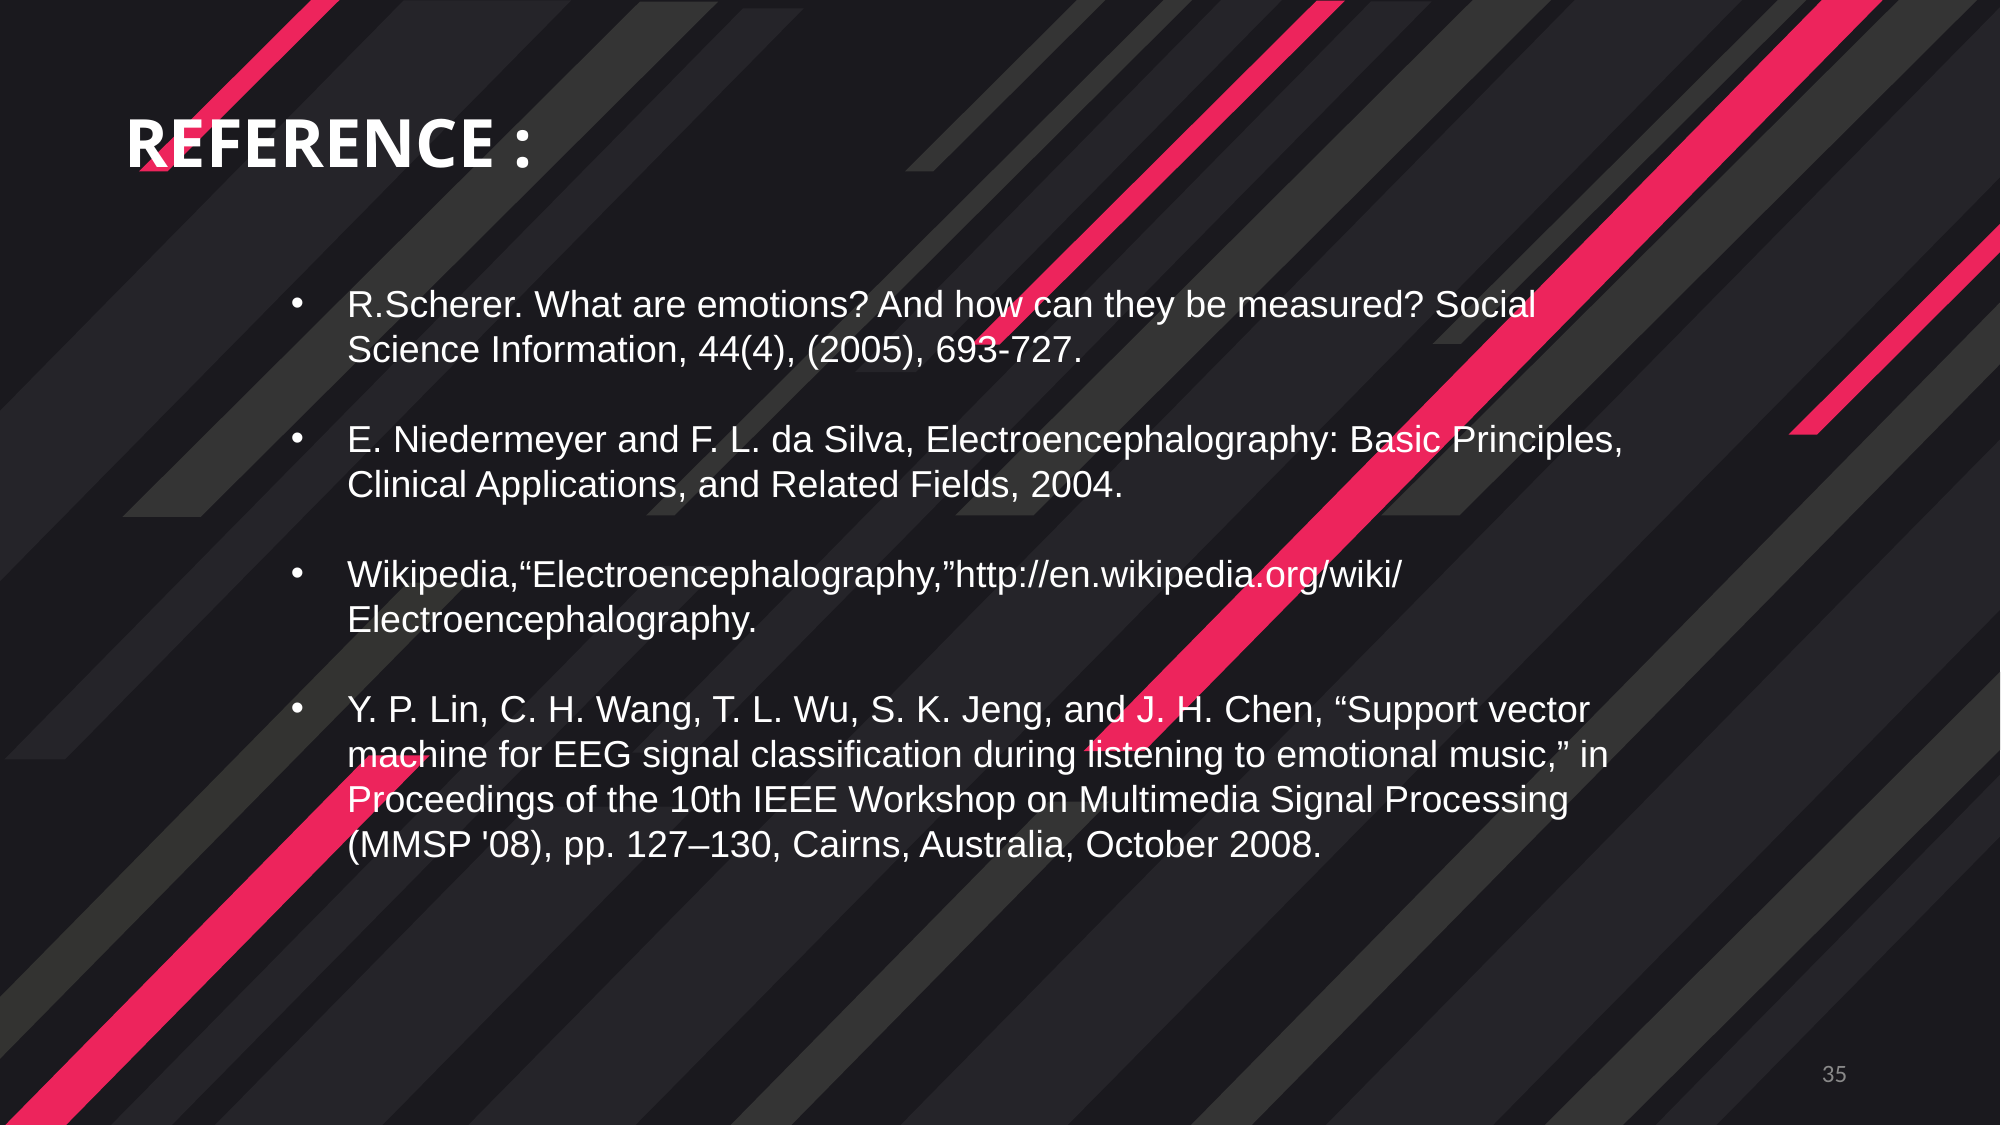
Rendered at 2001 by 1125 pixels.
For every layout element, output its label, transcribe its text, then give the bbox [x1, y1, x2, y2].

text_box R.Scherer. What are emotions? And how can they be measured? Social Science Information, 44(4), (2005), 693-727. E. Niedermeyer and F. L. da Silva, Electroencephalography: Basic Principles, Clinical Applications, and Related Fields, 2004. Wikipedia,“Electroencephalography,”http://en.wikipedia.org/wiki/Electroencephalography. Y. P. Lin, C. H. Wang, T. L. Wu, S. K. Jeng, and J. H. Chen, “Support vector machine for EEG signal classification during listening to emotional music,” in Proceedings of the 10th IEEE Workshop on Multimedia Signal Processing (MMSP '08), pp. 127–130, Cairns, Australia, October 2008. [276, 272, 1641, 873]
slide_number 35 [1412, 1042, 1863, 1103]
text_box REFERENCE : [109, 53, 1182, 175]
